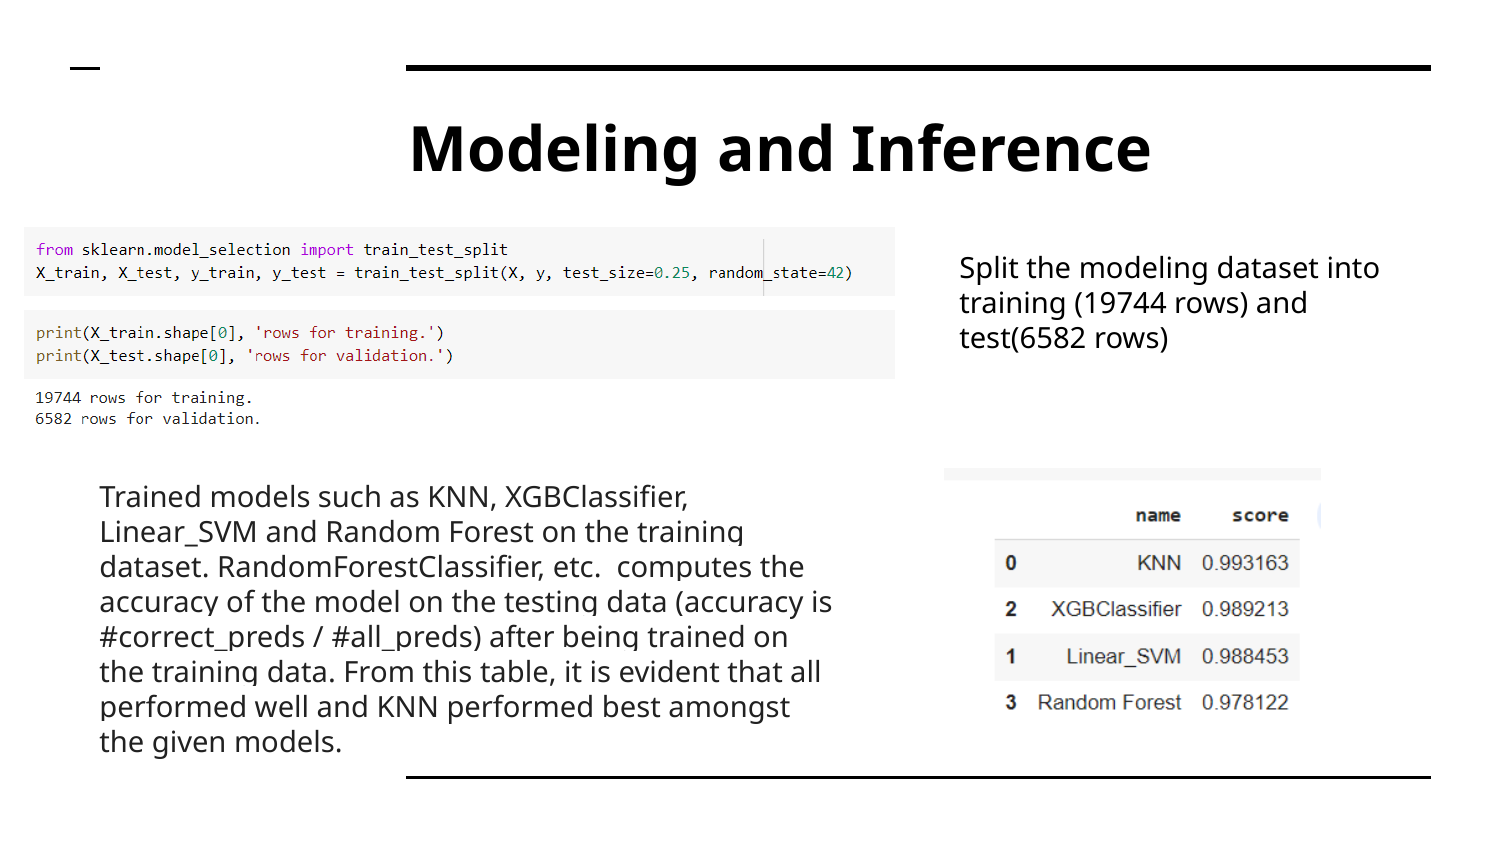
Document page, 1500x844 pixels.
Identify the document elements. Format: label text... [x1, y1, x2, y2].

picture [944, 468, 1321, 737]
title Modeling and Inference [393, 94, 1431, 199]
text_box Split the modeling dataset into training (19744 rows) and test(6582 rows) [944, 234, 1402, 370]
picture [24, 223, 895, 439]
text_box Trained models such as KNN, XGBClassifier, Linear_SVM and Random Forest on the training dataset. RandomForestClassifier, etc. computes the accuracy of the model on the testing data (accuracy is #correct_preds / #all_preds) after being trained on the training data. From this table, it is evident that all performed well and KNN performed best amongst the given models. [84, 463, 856, 774]
